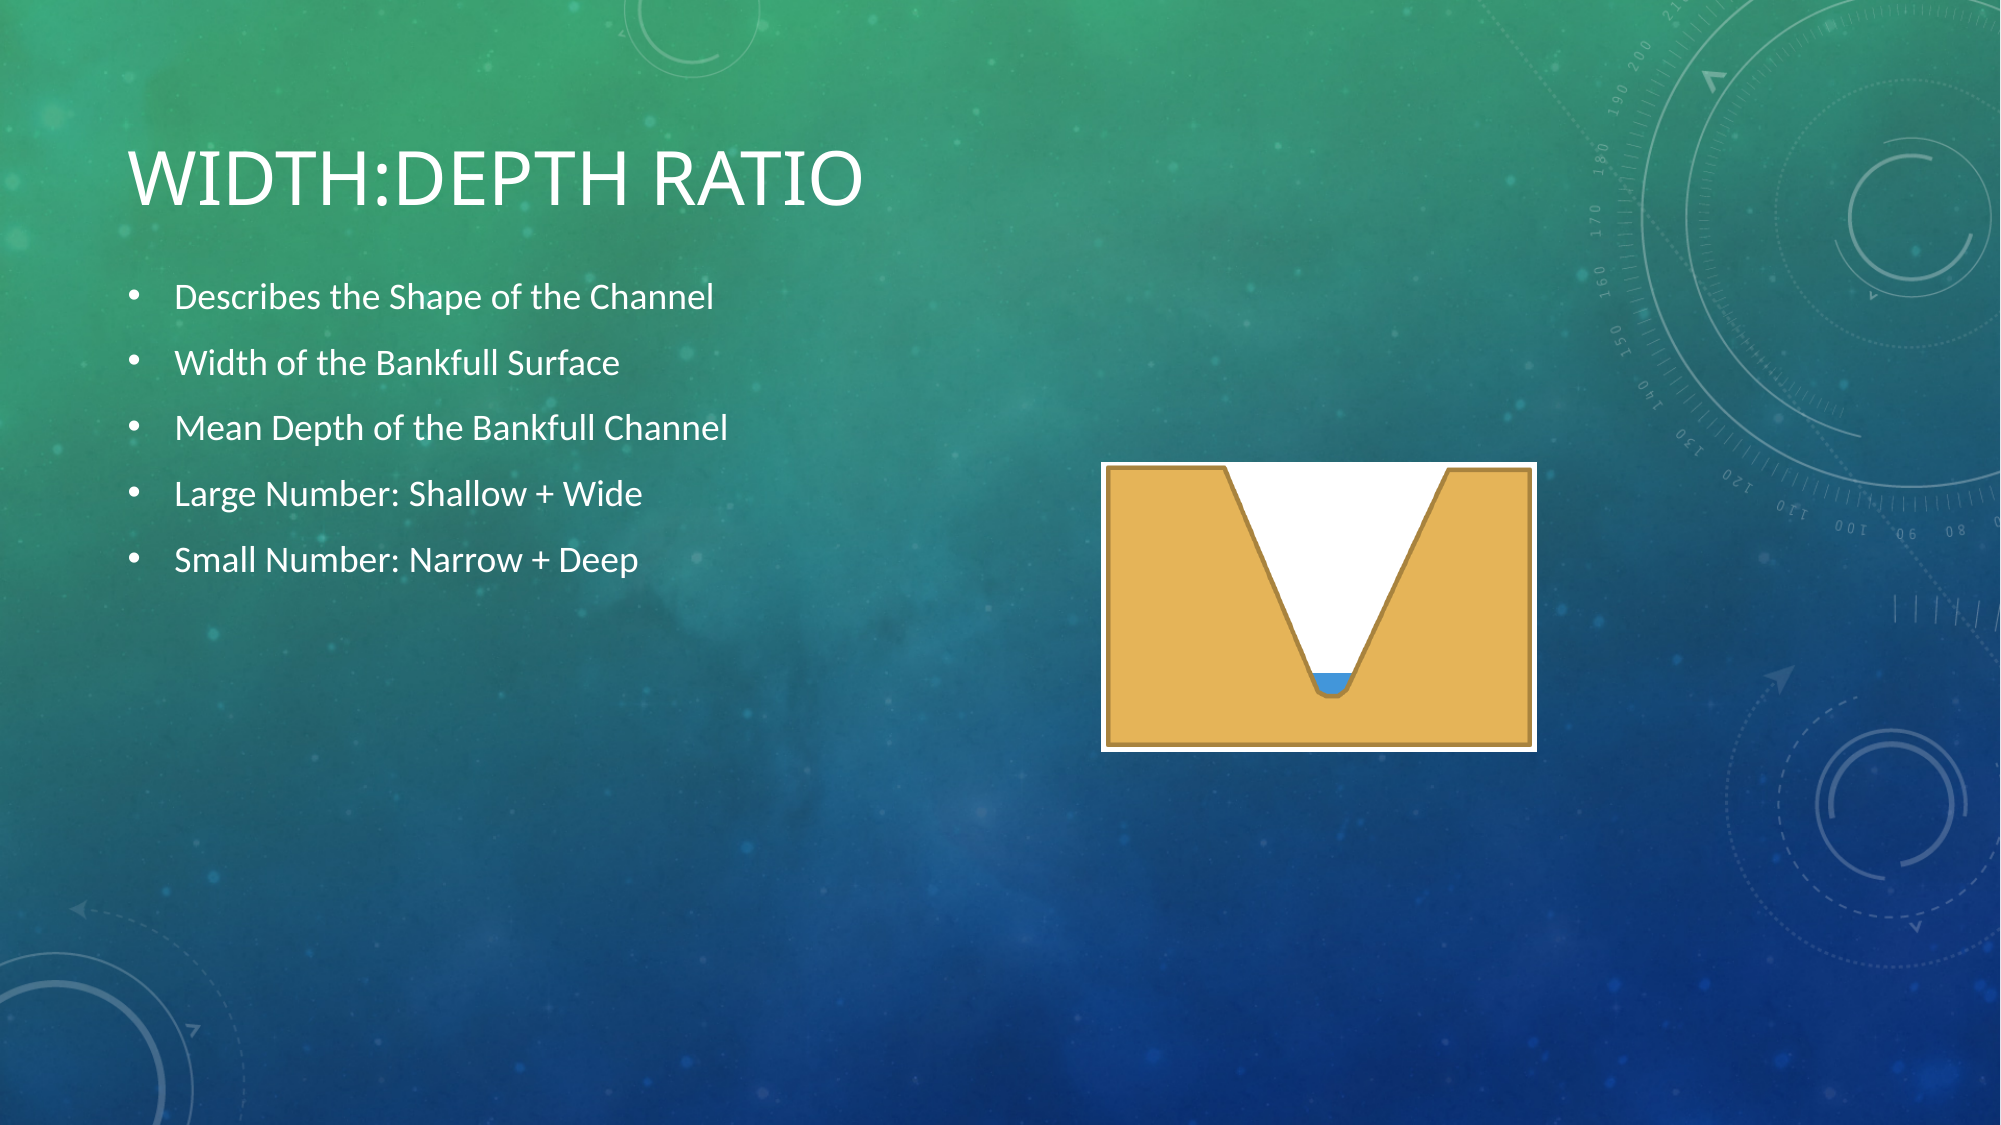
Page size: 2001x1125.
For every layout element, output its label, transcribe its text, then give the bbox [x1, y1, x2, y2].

picture [0, 0, 2001, 1125]
list Describes the Shape of the Channel Width of the Bankfull Surface Mean Depth of the Bankfull Channel Large Number: Shallow + Wide Small Number: Narrow + Deep [112, 264, 932, 950]
title Width:Depth Ratio [112, 99, 1775, 251]
